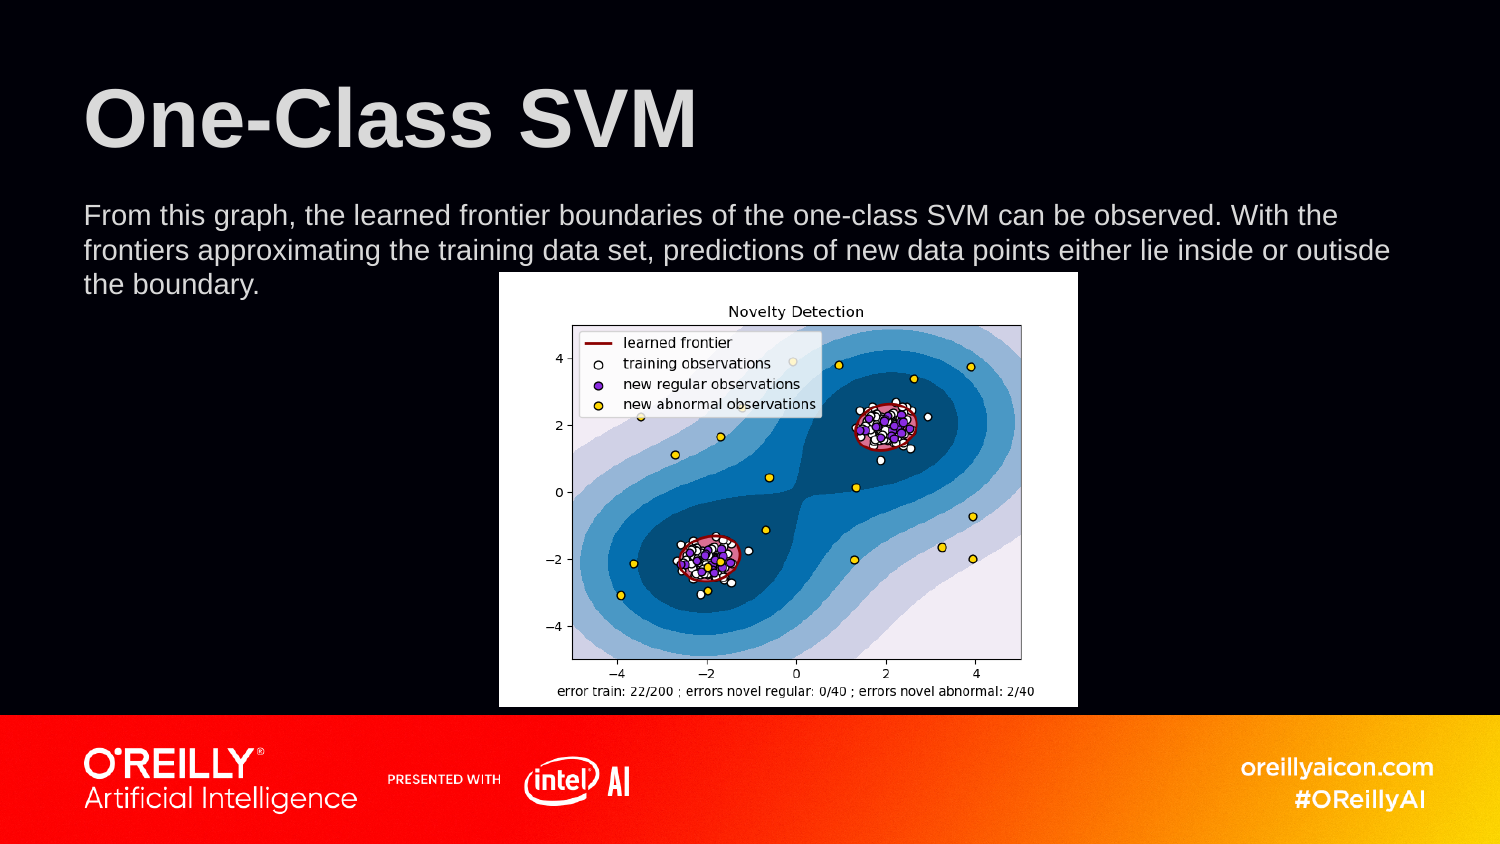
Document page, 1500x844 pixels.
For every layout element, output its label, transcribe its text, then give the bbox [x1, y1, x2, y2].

title One-Class SVM [83, 68, 1429, 174]
picture [0, 0, 1500, 844]
list From this graph, the learned frontier boundaries of the one-class SVM can be observed. With the frontiers approximating the training data set, predictions of new data points either lie inside or outisde the boundary. [83, 188, 1429, 686]
